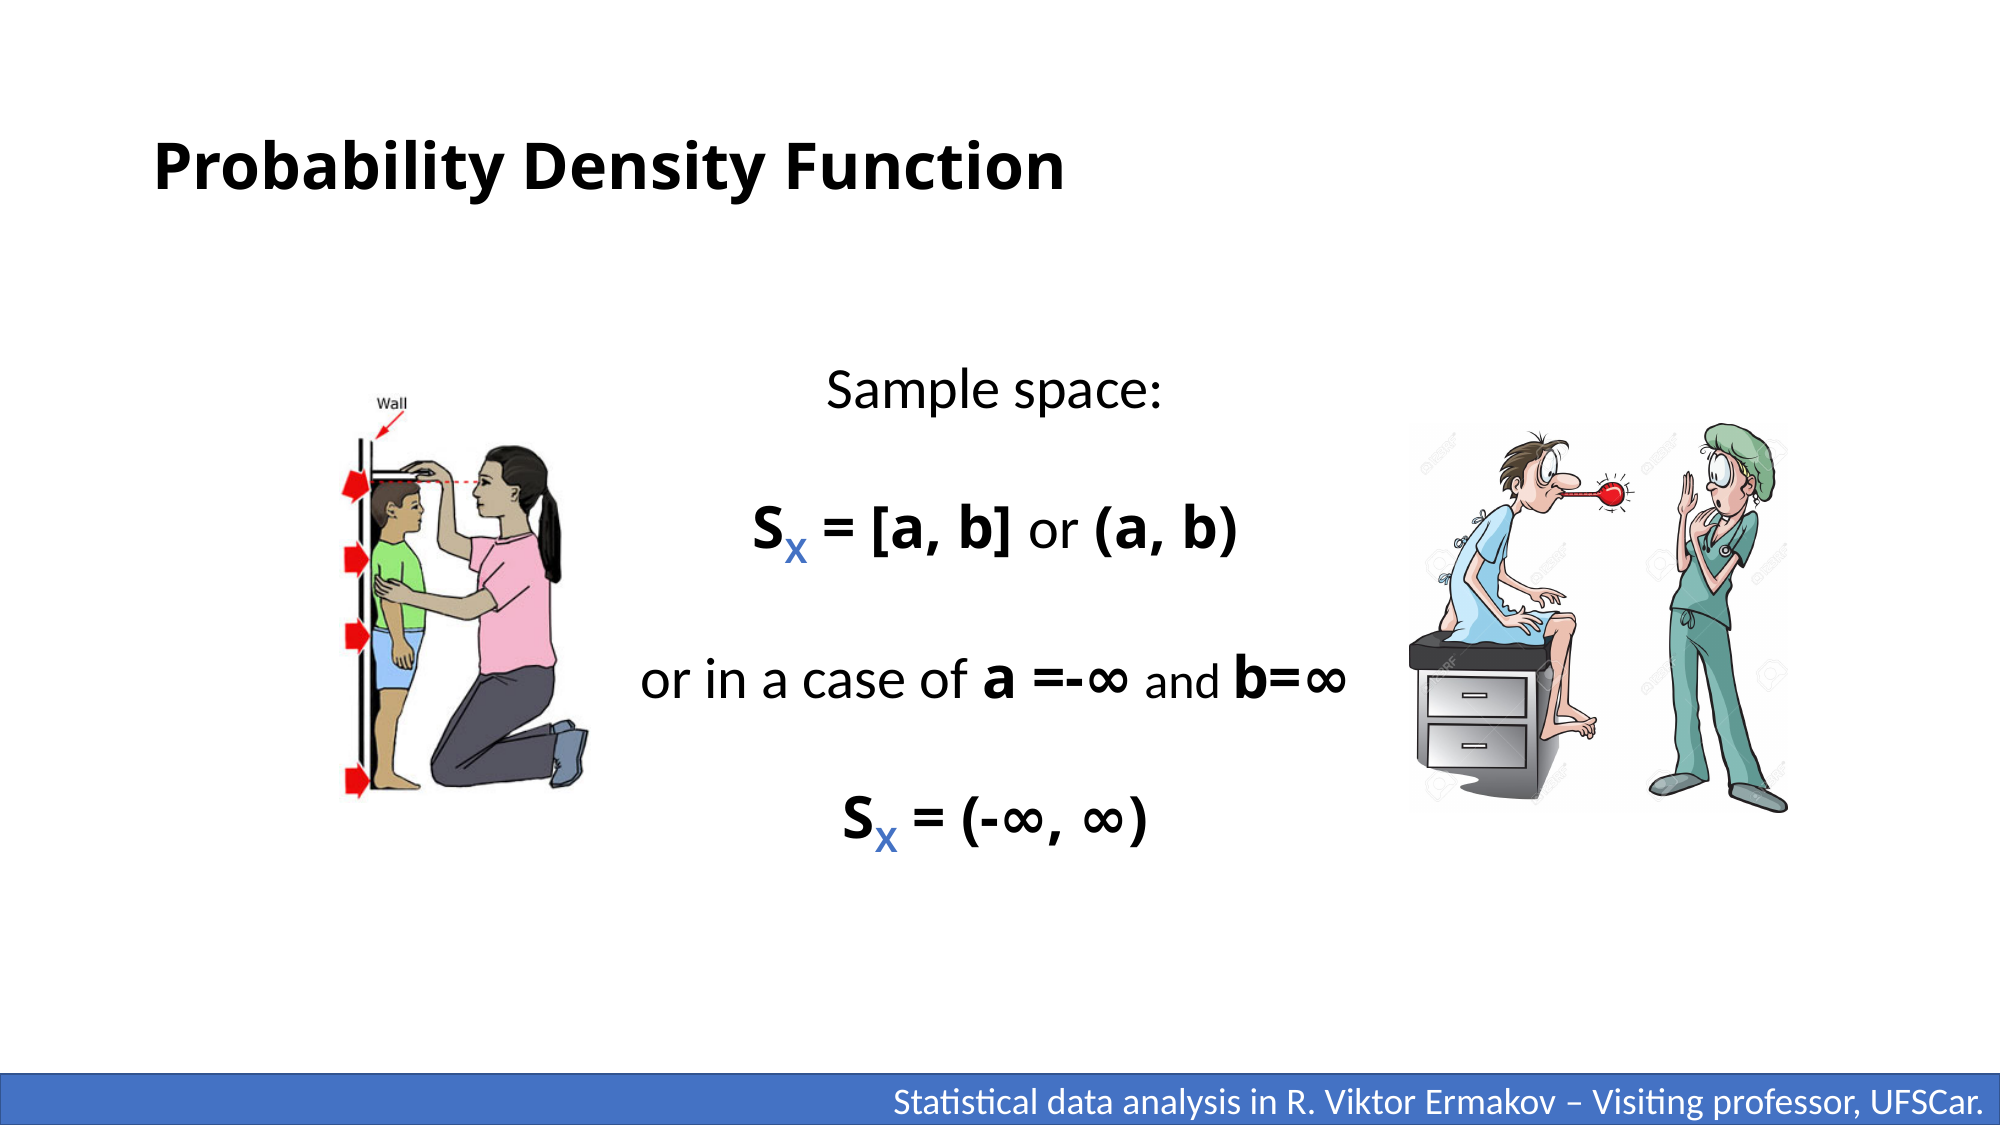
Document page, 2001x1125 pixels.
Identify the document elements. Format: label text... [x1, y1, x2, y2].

picture [339, 393, 591, 803]
title Probability Density Function [137, 59, 1863, 278]
picture [1409, 422, 1788, 813]
text_box Statistical data analysis in R. Viktor Ermakov – Visiting professor, UFSCar. [0, 1073, 2000, 1125]
text_box Sample space: SX = [a, b] or (a, b) or in a case of a =-∞ and b=∞ SX = (-∞, ∞) [132, 342, 1858, 867]
